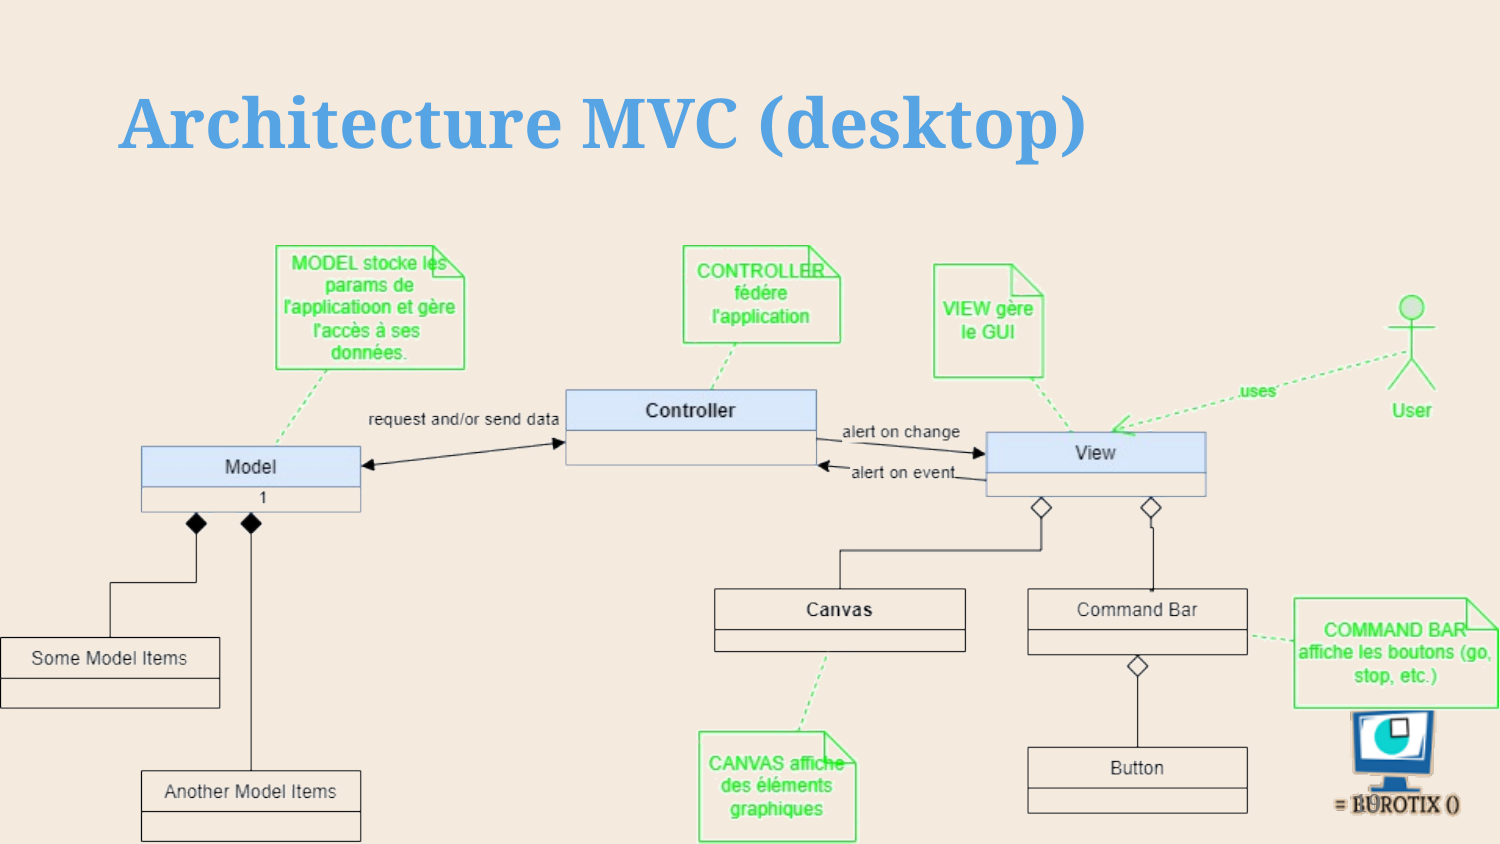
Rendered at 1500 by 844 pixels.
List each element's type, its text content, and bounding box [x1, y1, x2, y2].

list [0, 245, 1500, 844]
title Architecture MVC (desktop) [103, 44, 1397, 208]
